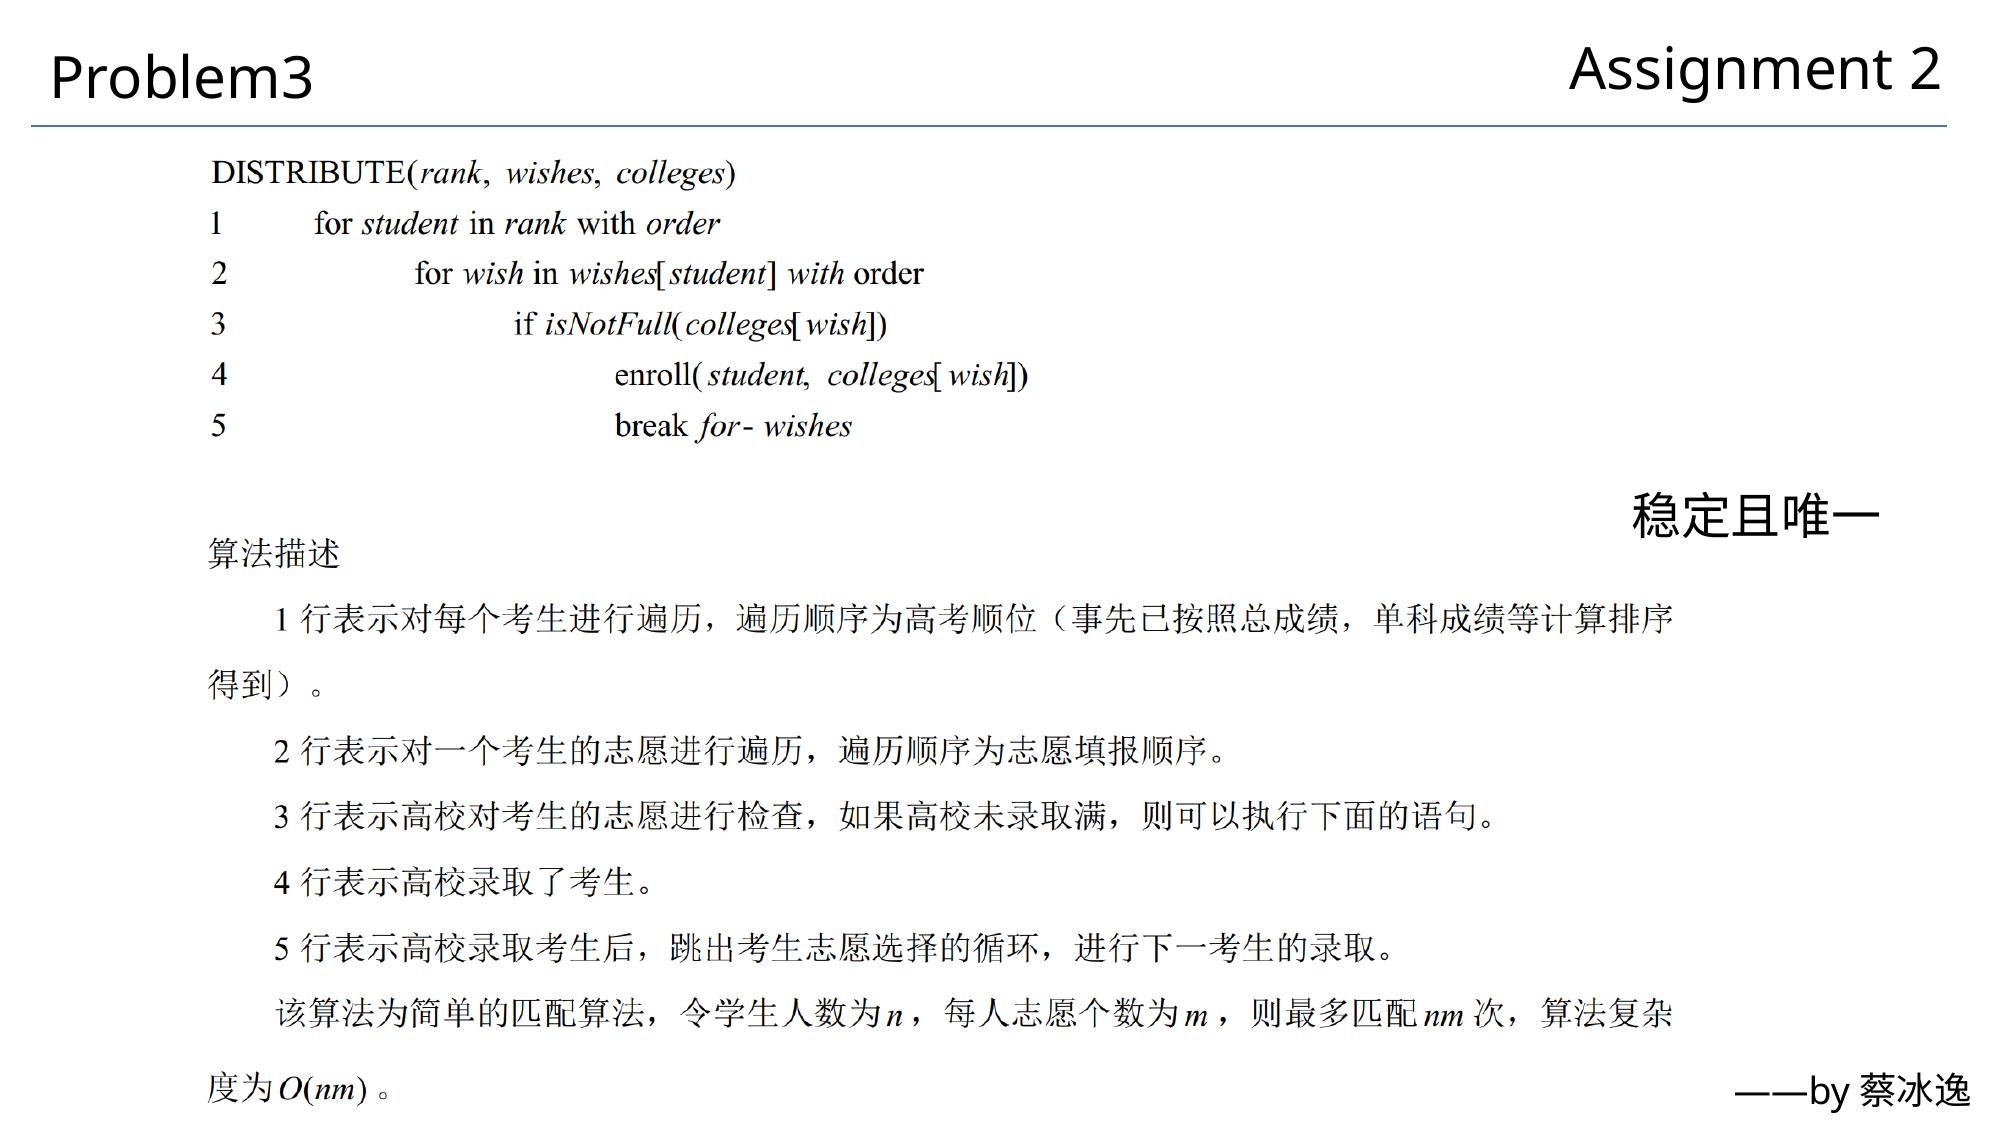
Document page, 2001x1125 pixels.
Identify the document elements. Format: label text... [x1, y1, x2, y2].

picture [182, 142, 1732, 1121]
text_box Problem3 [34, 32, 330, 118]
text_box 稳定且唯一 [1732, 476, 1897, 552]
text_box Assignment 2 [1554, 23, 1958, 109]
text_box ——by蔡冰逸 [1732, 1059, 1987, 1120]
